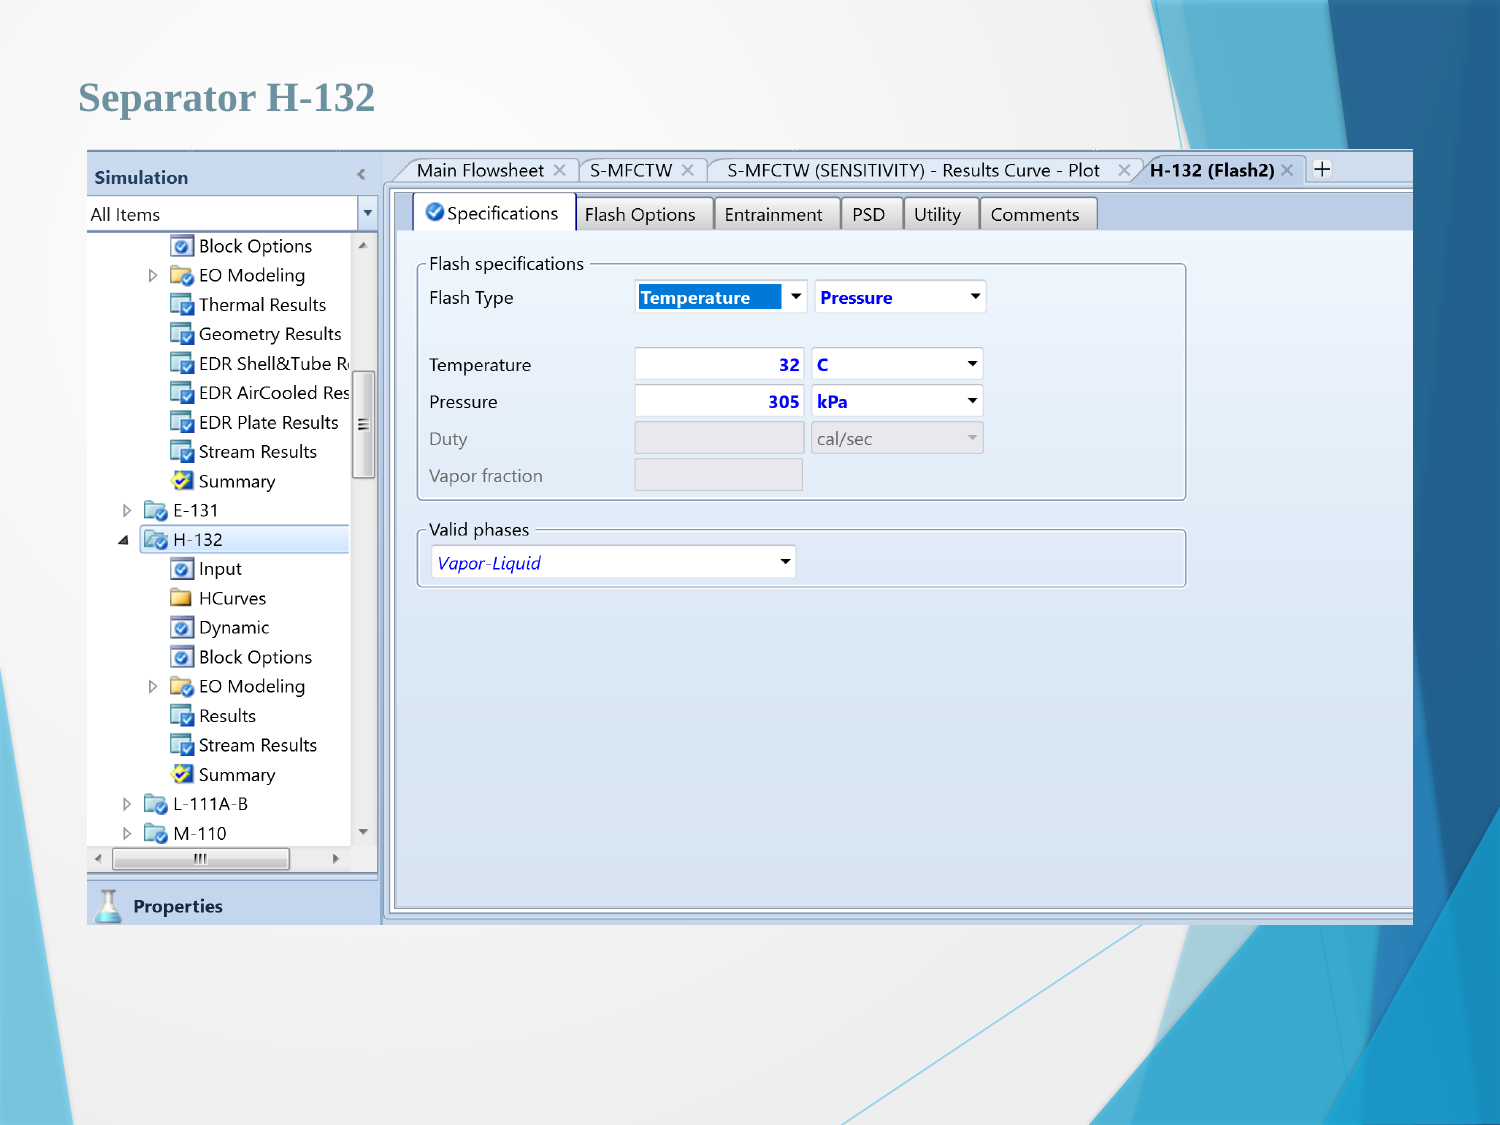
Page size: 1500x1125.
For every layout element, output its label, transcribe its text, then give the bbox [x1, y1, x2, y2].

text_box Separator H-132 [63, 62, 392, 128]
picture [86, 149, 1414, 926]
